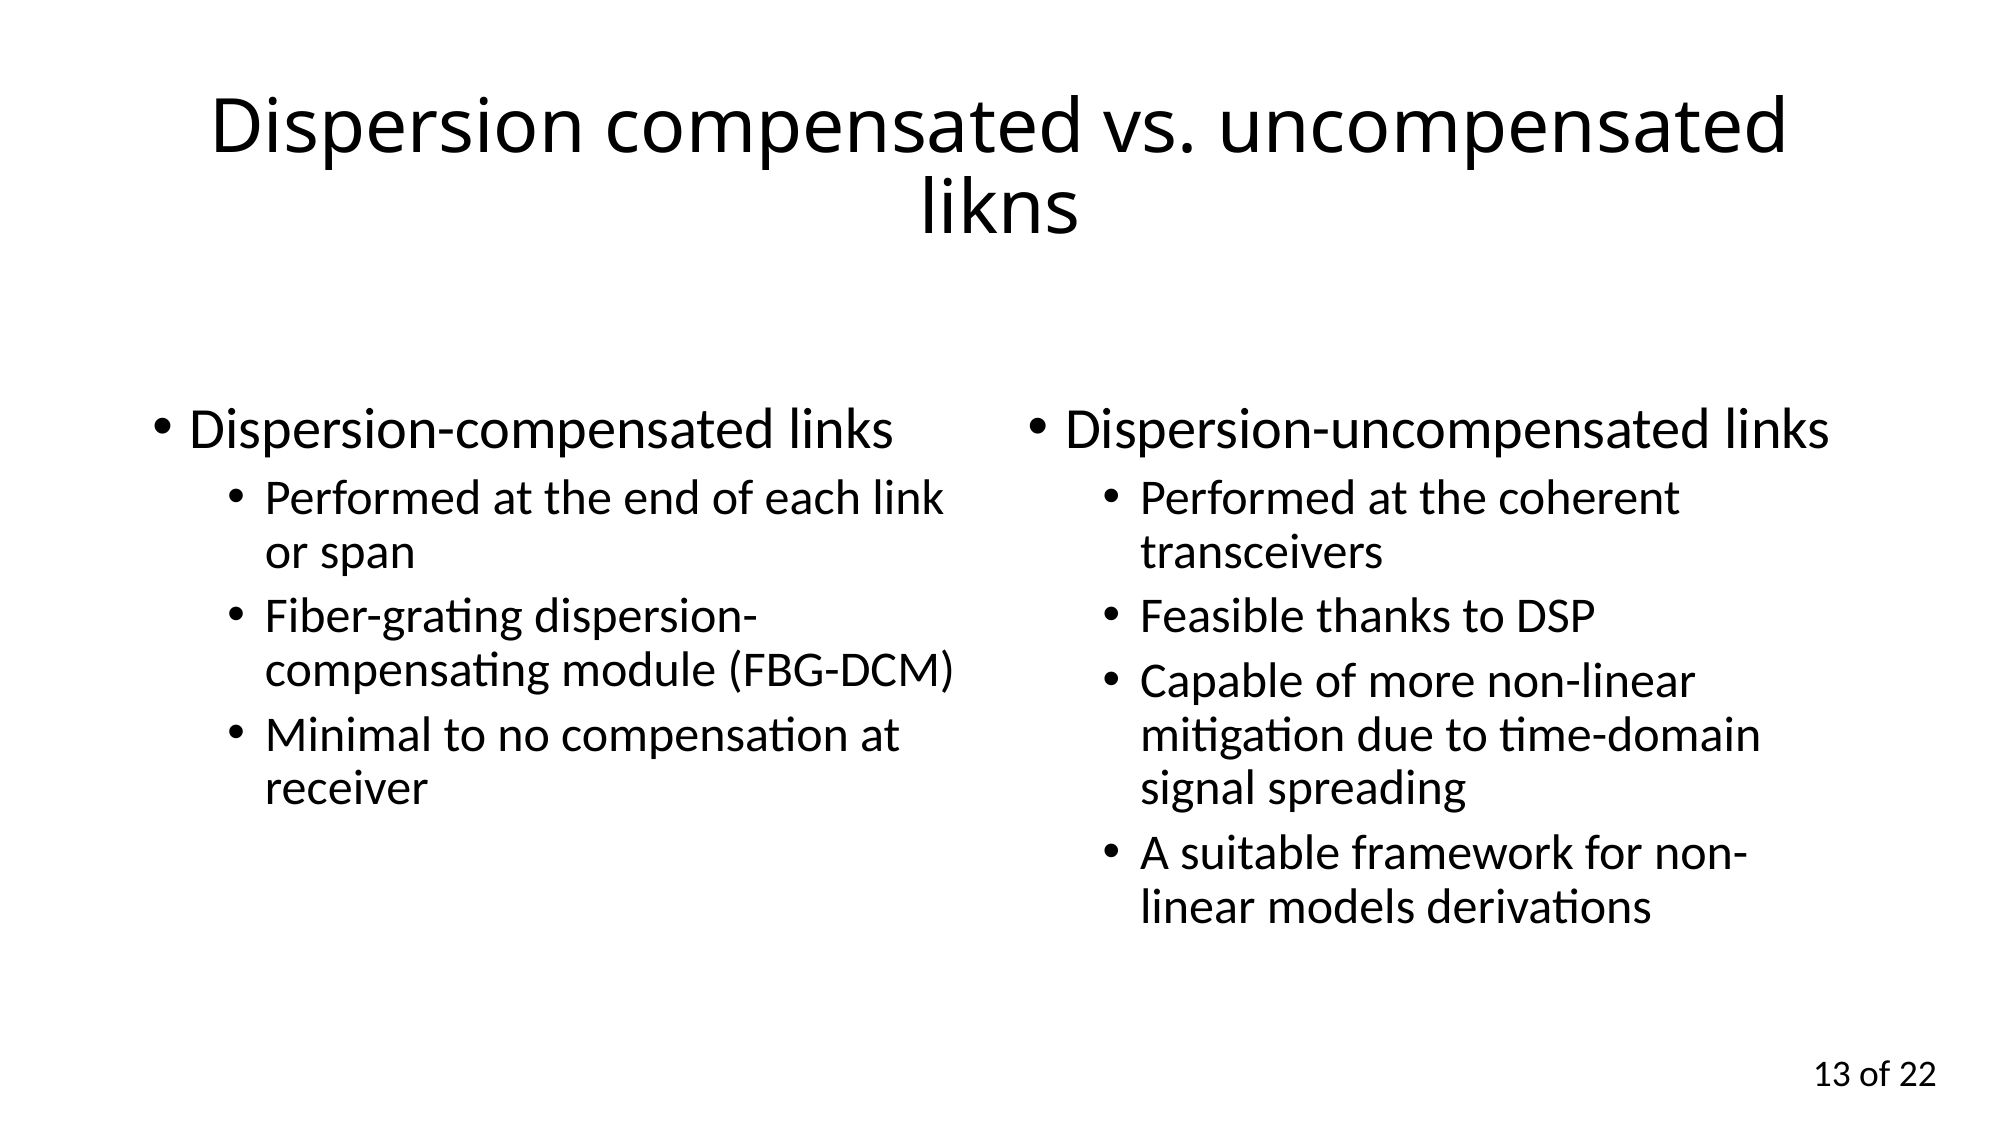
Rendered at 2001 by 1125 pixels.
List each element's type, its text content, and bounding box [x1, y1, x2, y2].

list Dispersion-uncompensated links Performed at the coherent transceivers Feasible thanks to DSP Capable of more non-linear mitigation due to time-domain signal spreading A suitable framework for non-linear models derivations [1012, 299, 1863, 1014]
list Dispersion-compensated links Performed at the end of each link or span Fiber-grating dispersion-compensating module (FBG-DCM) Minimal to no compensation at receiver [137, 299, 988, 1014]
title Dispersion compensated vs. uncompensated likns [137, 59, 1863, 278]
